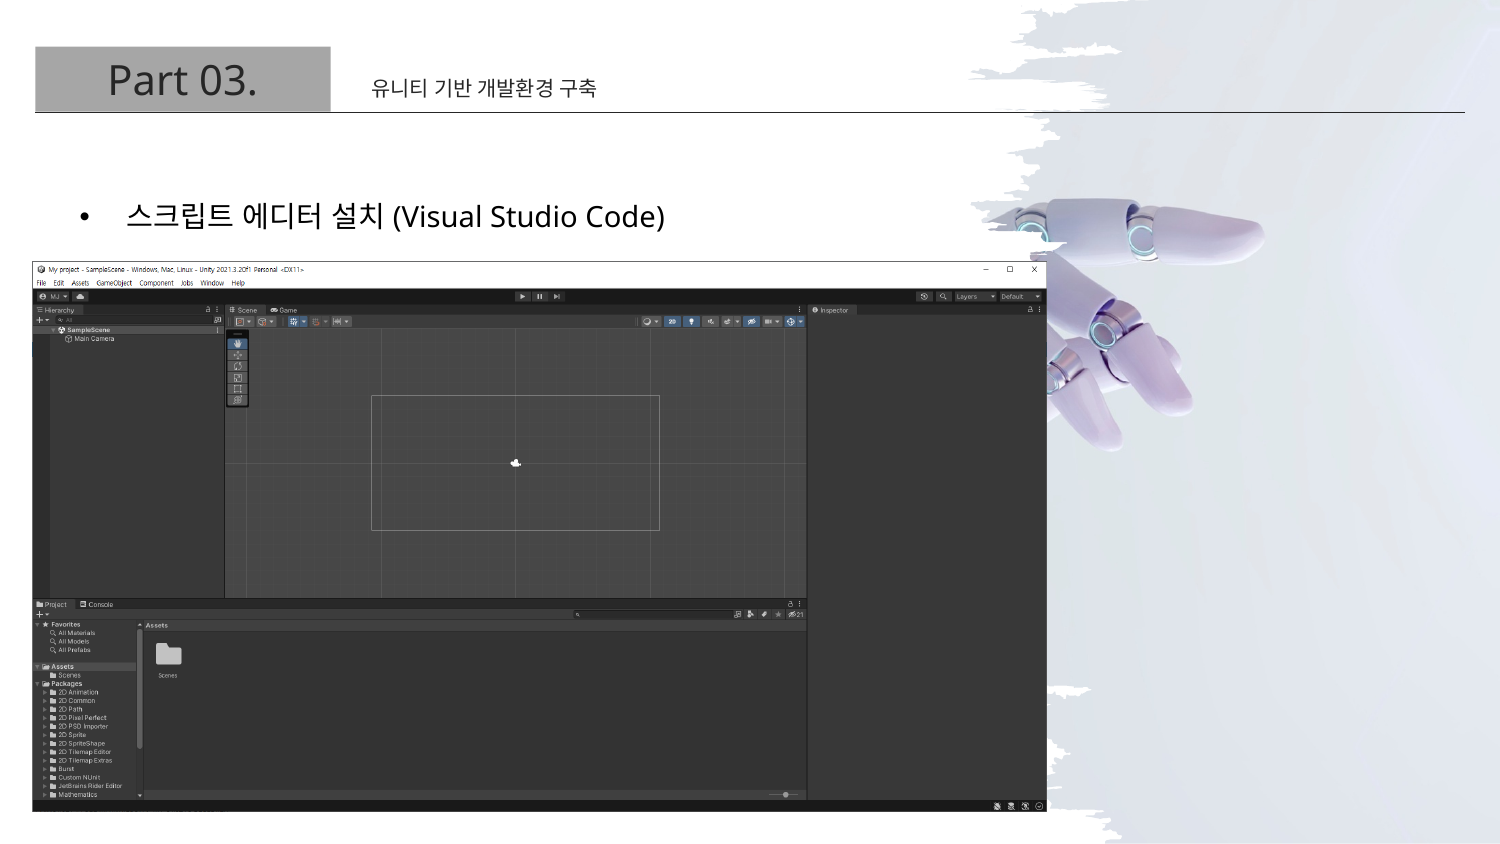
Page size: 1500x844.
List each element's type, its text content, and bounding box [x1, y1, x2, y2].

text_box 스크립트 에디터 설치(Visual Studio Code) [64, 173, 850, 241]
text_box 유니티 기반 개발환경 구축 [330, 68, 639, 109]
text_box Part 03. [35, 46, 331, 111]
picture [32, 0, 1500, 844]
